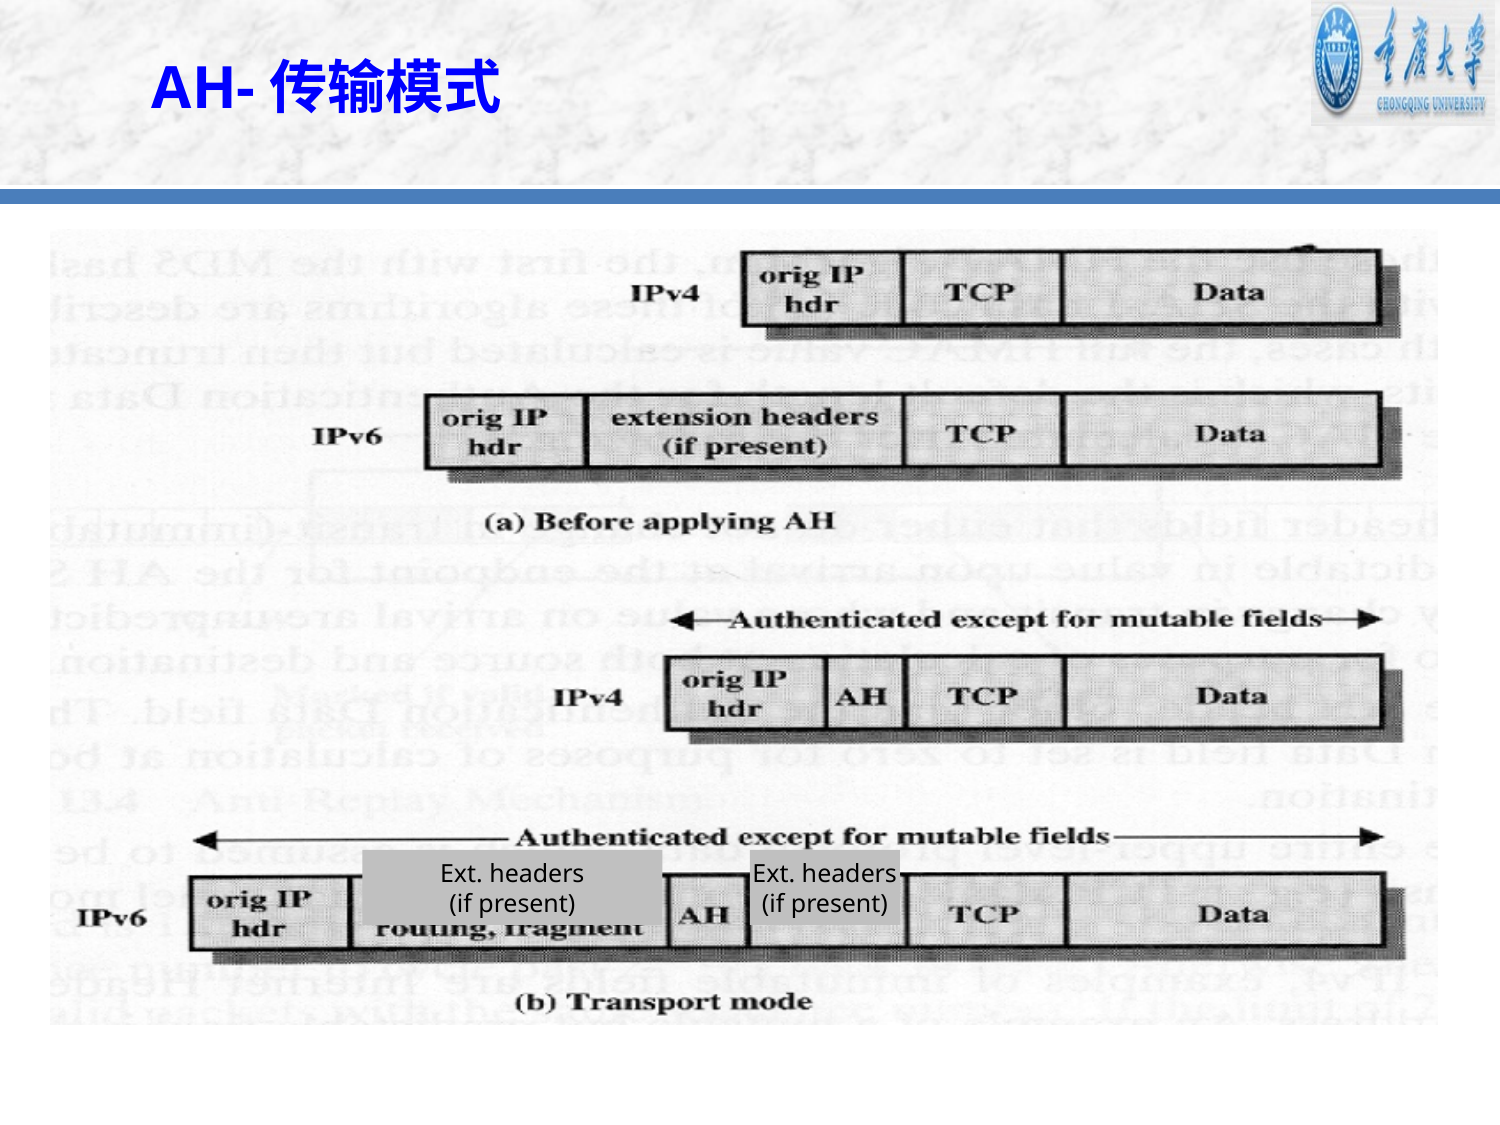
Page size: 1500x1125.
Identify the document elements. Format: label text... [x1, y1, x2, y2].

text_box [49, 228, 1438, 1026]
text_box AH-传输模式 [77, 41, 578, 130]
picture [1311, 0, 1495, 126]
